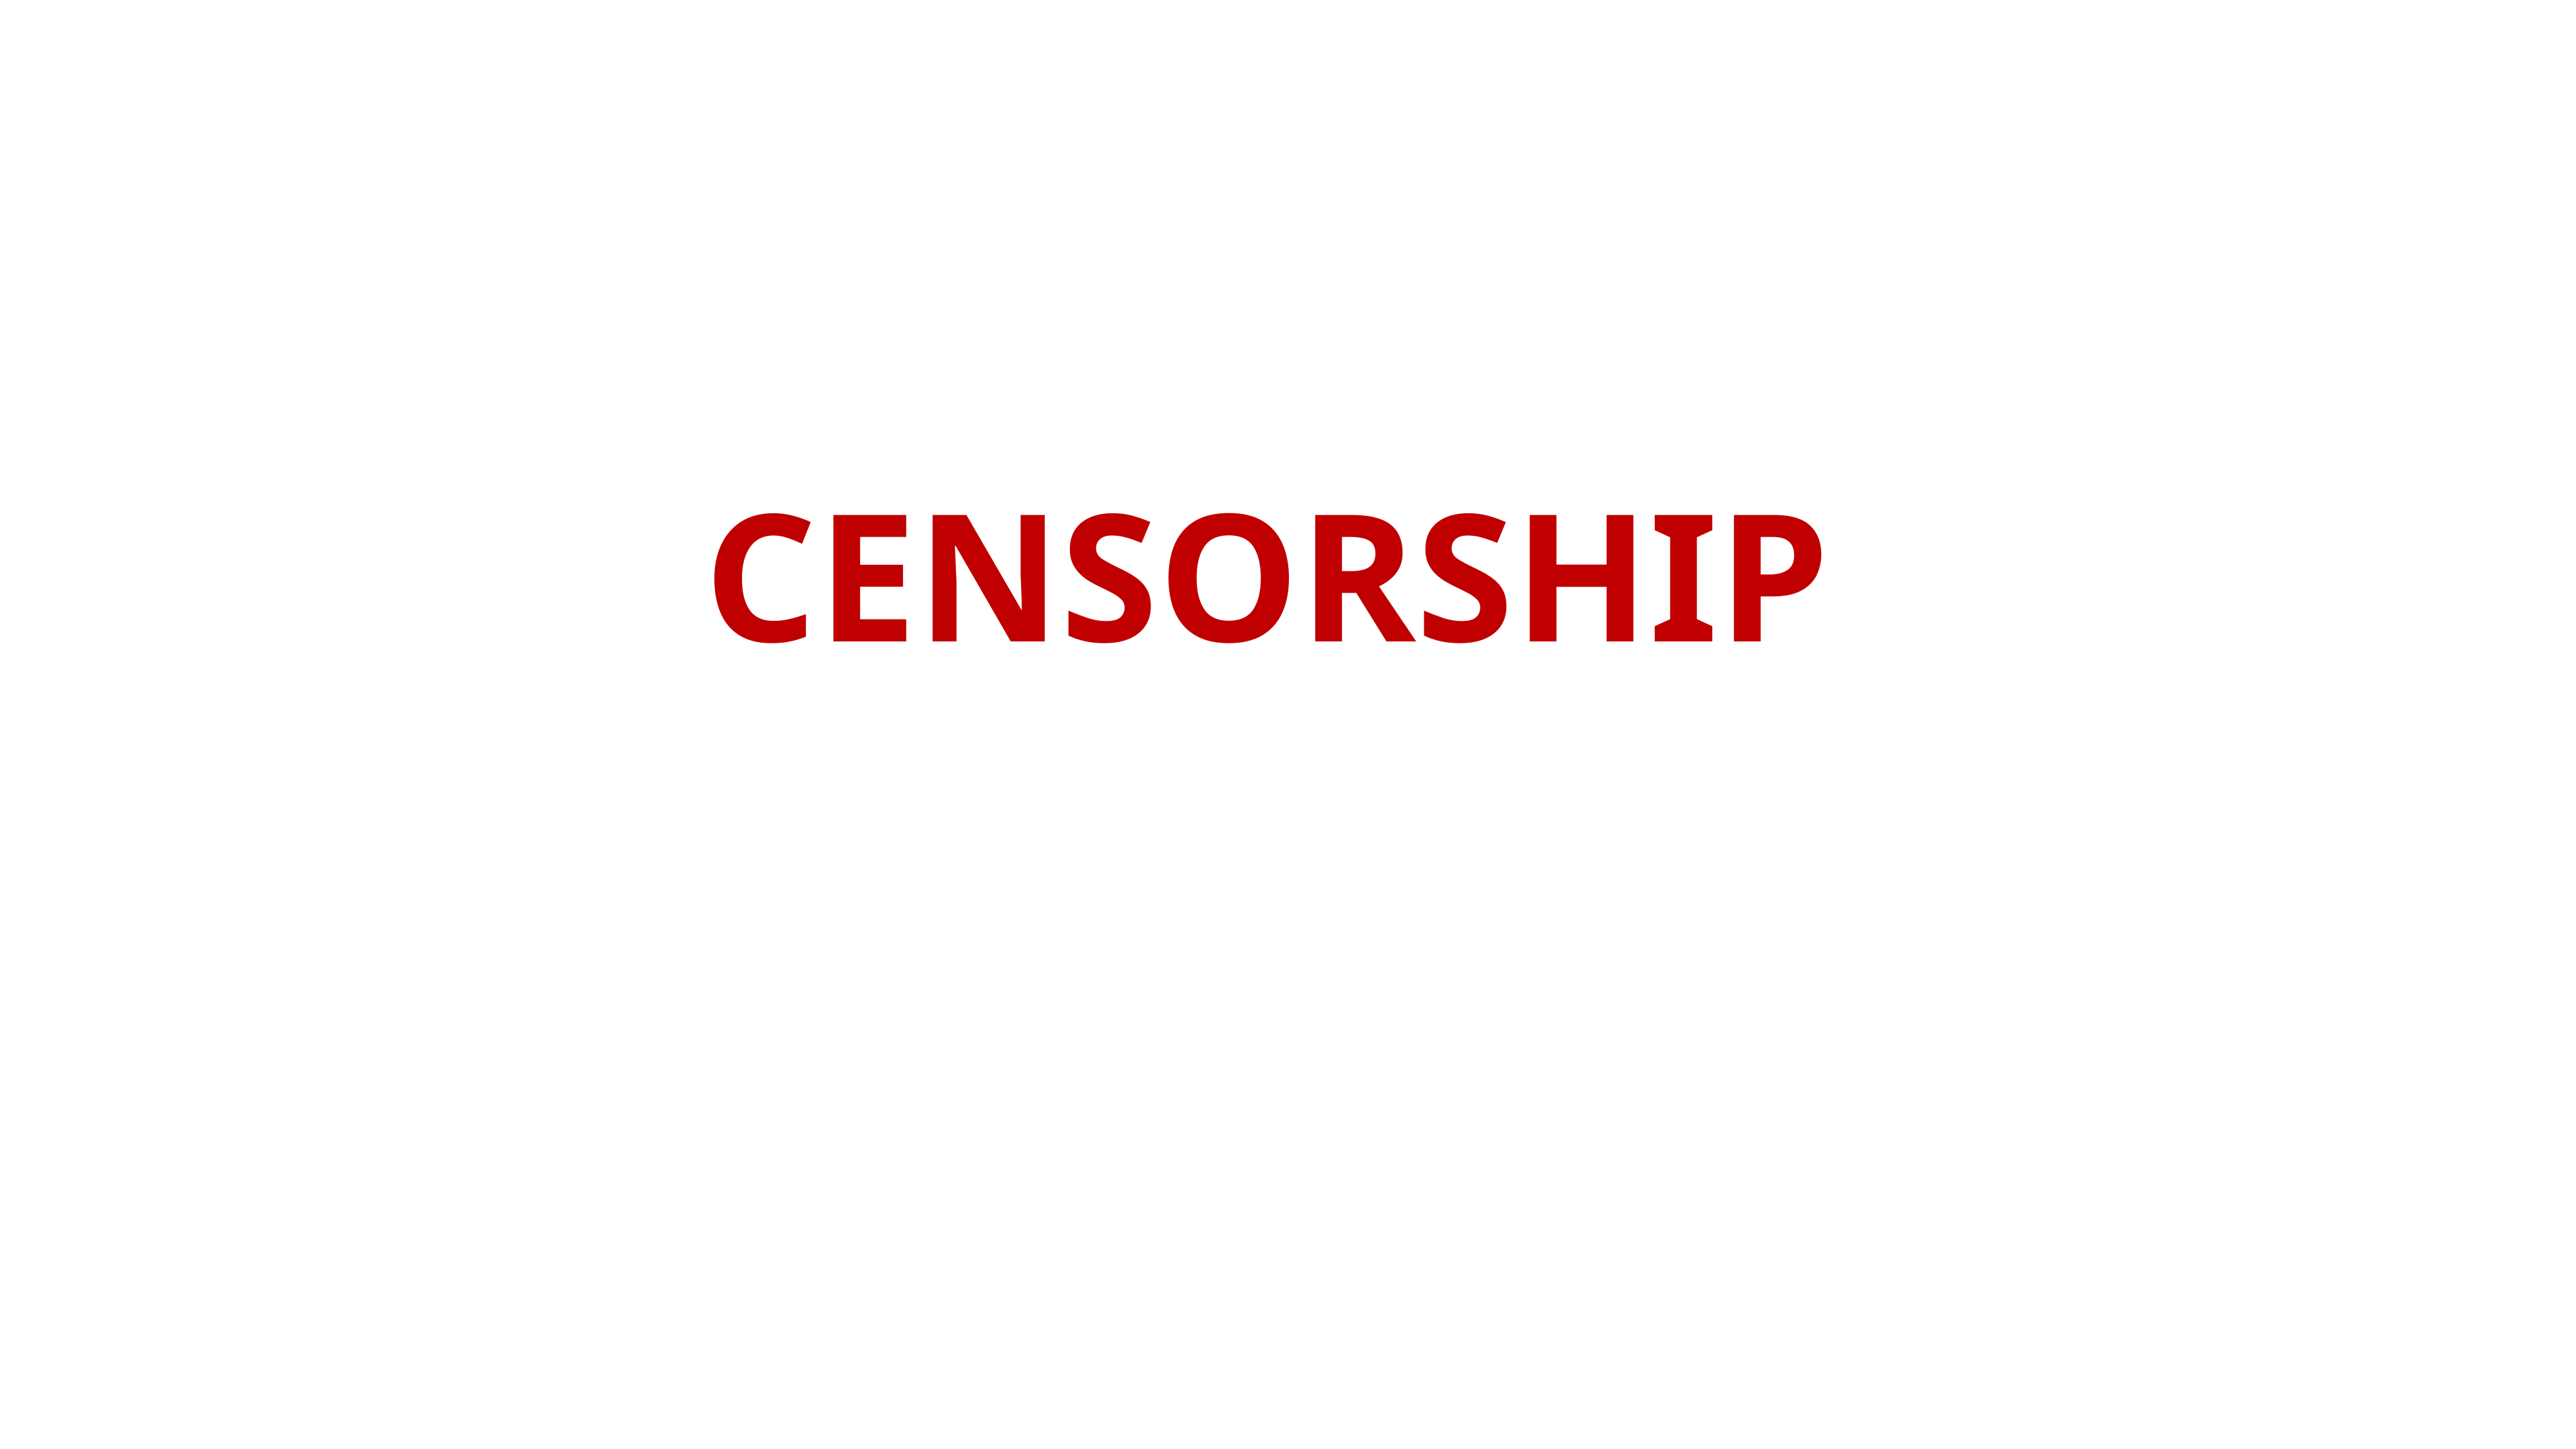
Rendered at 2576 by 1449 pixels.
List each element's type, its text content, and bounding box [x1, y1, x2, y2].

title CENSORSHIP [156, 444, 2378, 724]
